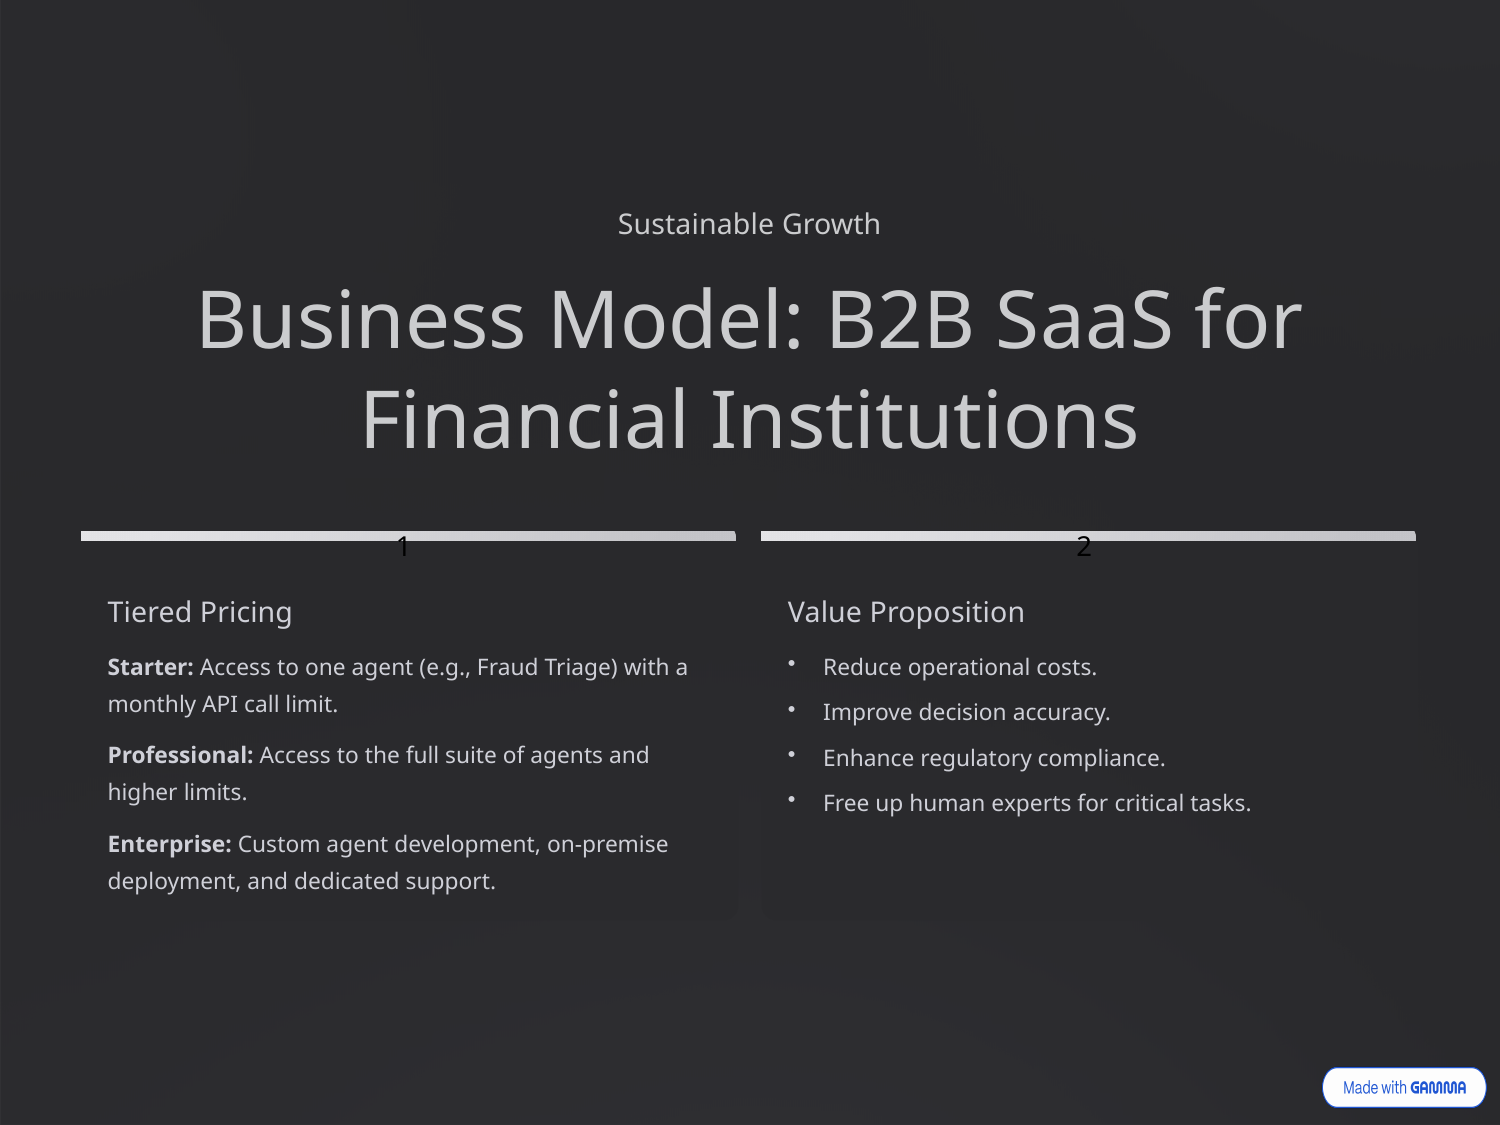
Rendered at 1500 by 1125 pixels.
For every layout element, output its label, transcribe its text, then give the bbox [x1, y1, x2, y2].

text_box Enhance regulatory compliance. [787, 733, 1393, 771]
text_box Professional: Access to the full suite of agents and higher limits. [107, 731, 712, 806]
text_box Improve decision accuracy. [787, 688, 1393, 726]
text_box Enterprise: Custom agent development, on-premise deployment, and dedicated support. [107, 819, 712, 894]
text_box Tiered Pricing [107, 592, 399, 629]
text_box [81, 551, 739, 921]
picture [81, 499, 739, 570]
picture [761, 499, 1419, 570]
text_box Value Proposition [787, 592, 1079, 629]
text_box [761, 551, 1419, 921]
text_box Business Model: B2B SaaS for Financial Institutions [81, 264, 1419, 465]
text_box Starter: Access to one agent (e.g., Fraud Triage) with a monthly API call limit. [107, 642, 712, 718]
text_box Sustainable Growth [604, 204, 896, 241]
text_box Reduce operational costs. [787, 642, 1393, 681]
picture [1316, 1059, 1493, 1116]
text_box Free up human experts for critical tasks. [787, 778, 1393, 817]
